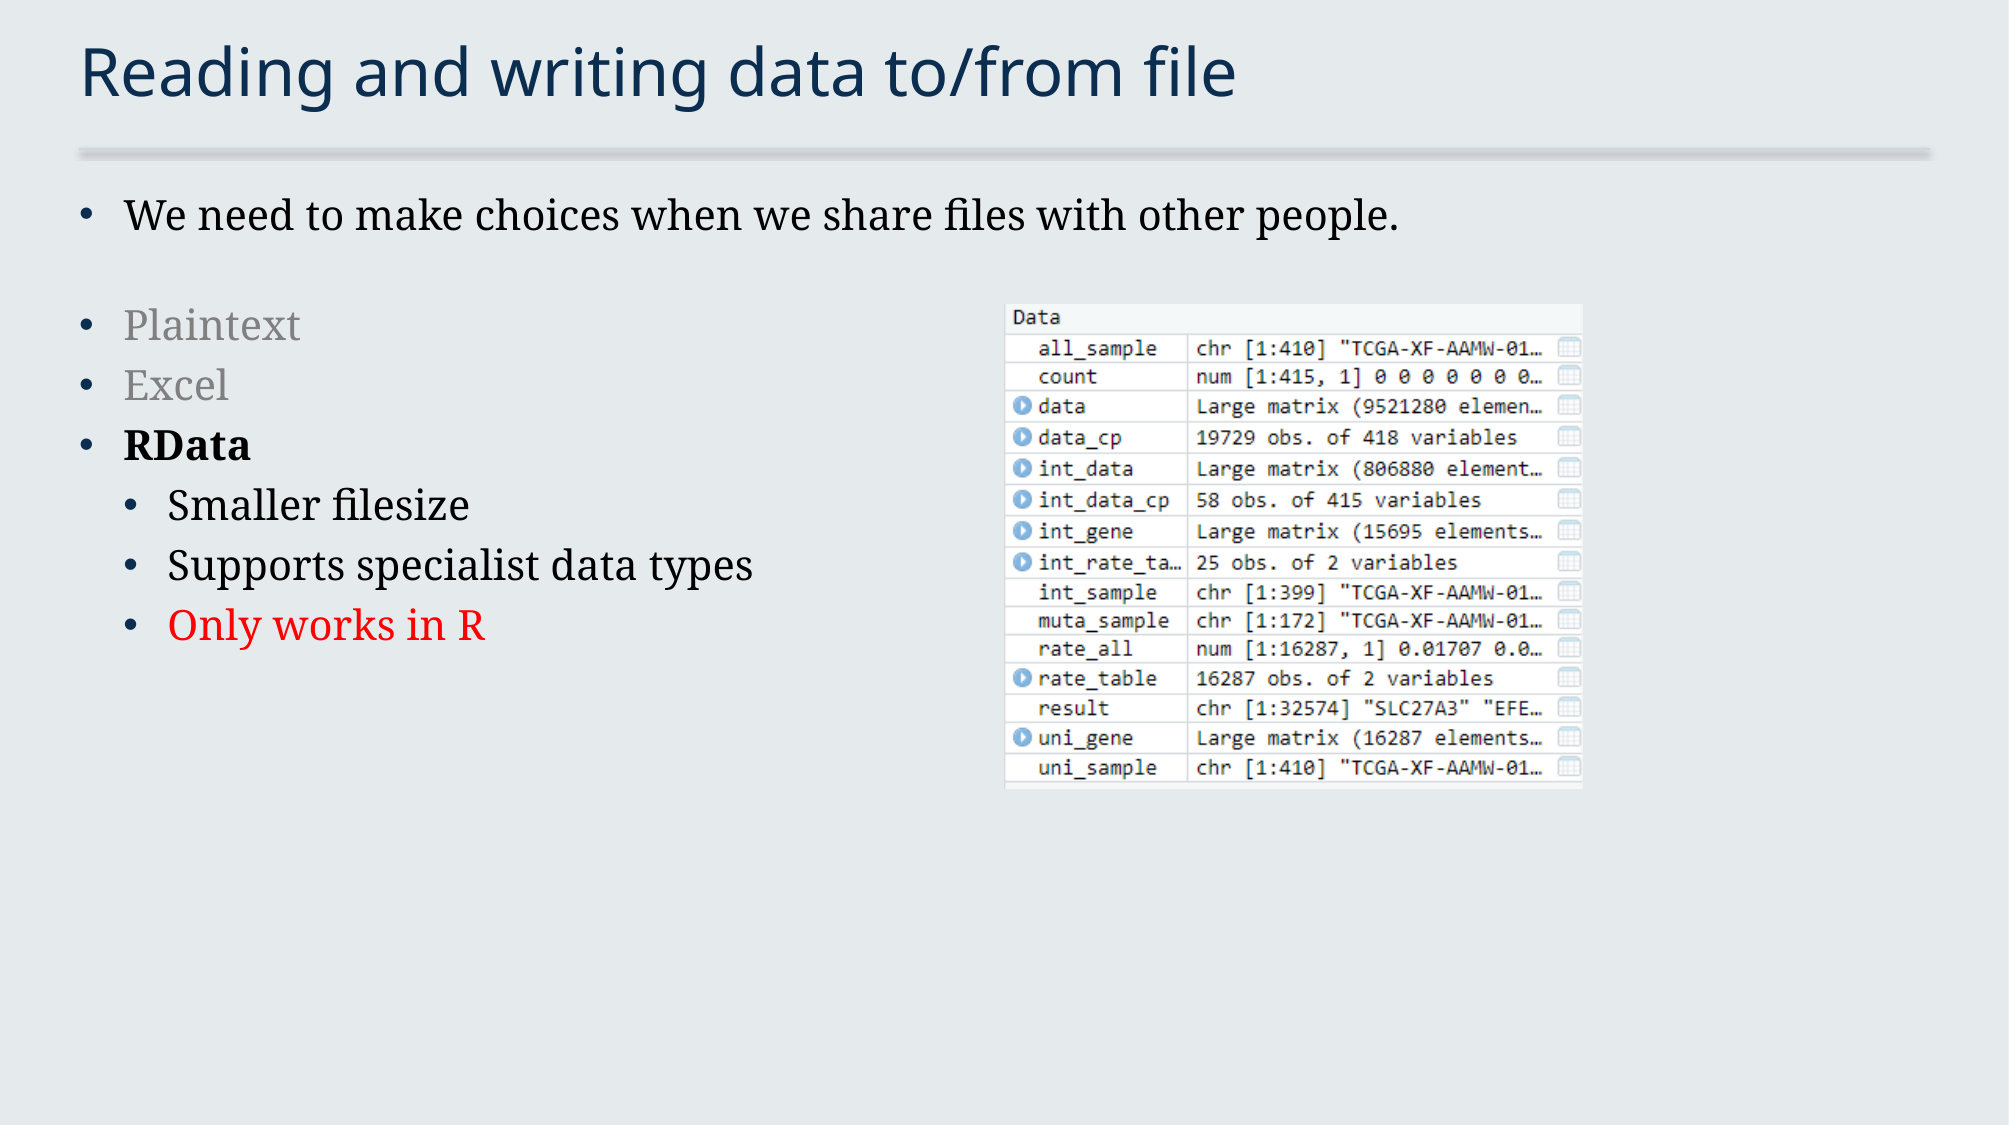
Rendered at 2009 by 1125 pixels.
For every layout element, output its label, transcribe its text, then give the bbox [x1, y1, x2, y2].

list We need to make choices when we share files with other people. Plaintext Excel RData Smaller filesize Supports specialist data types Only works in R [79, 178, 1930, 976]
title Reading and writing data to/from file [79, 29, 1930, 148]
picture [1004, 303, 1583, 789]
